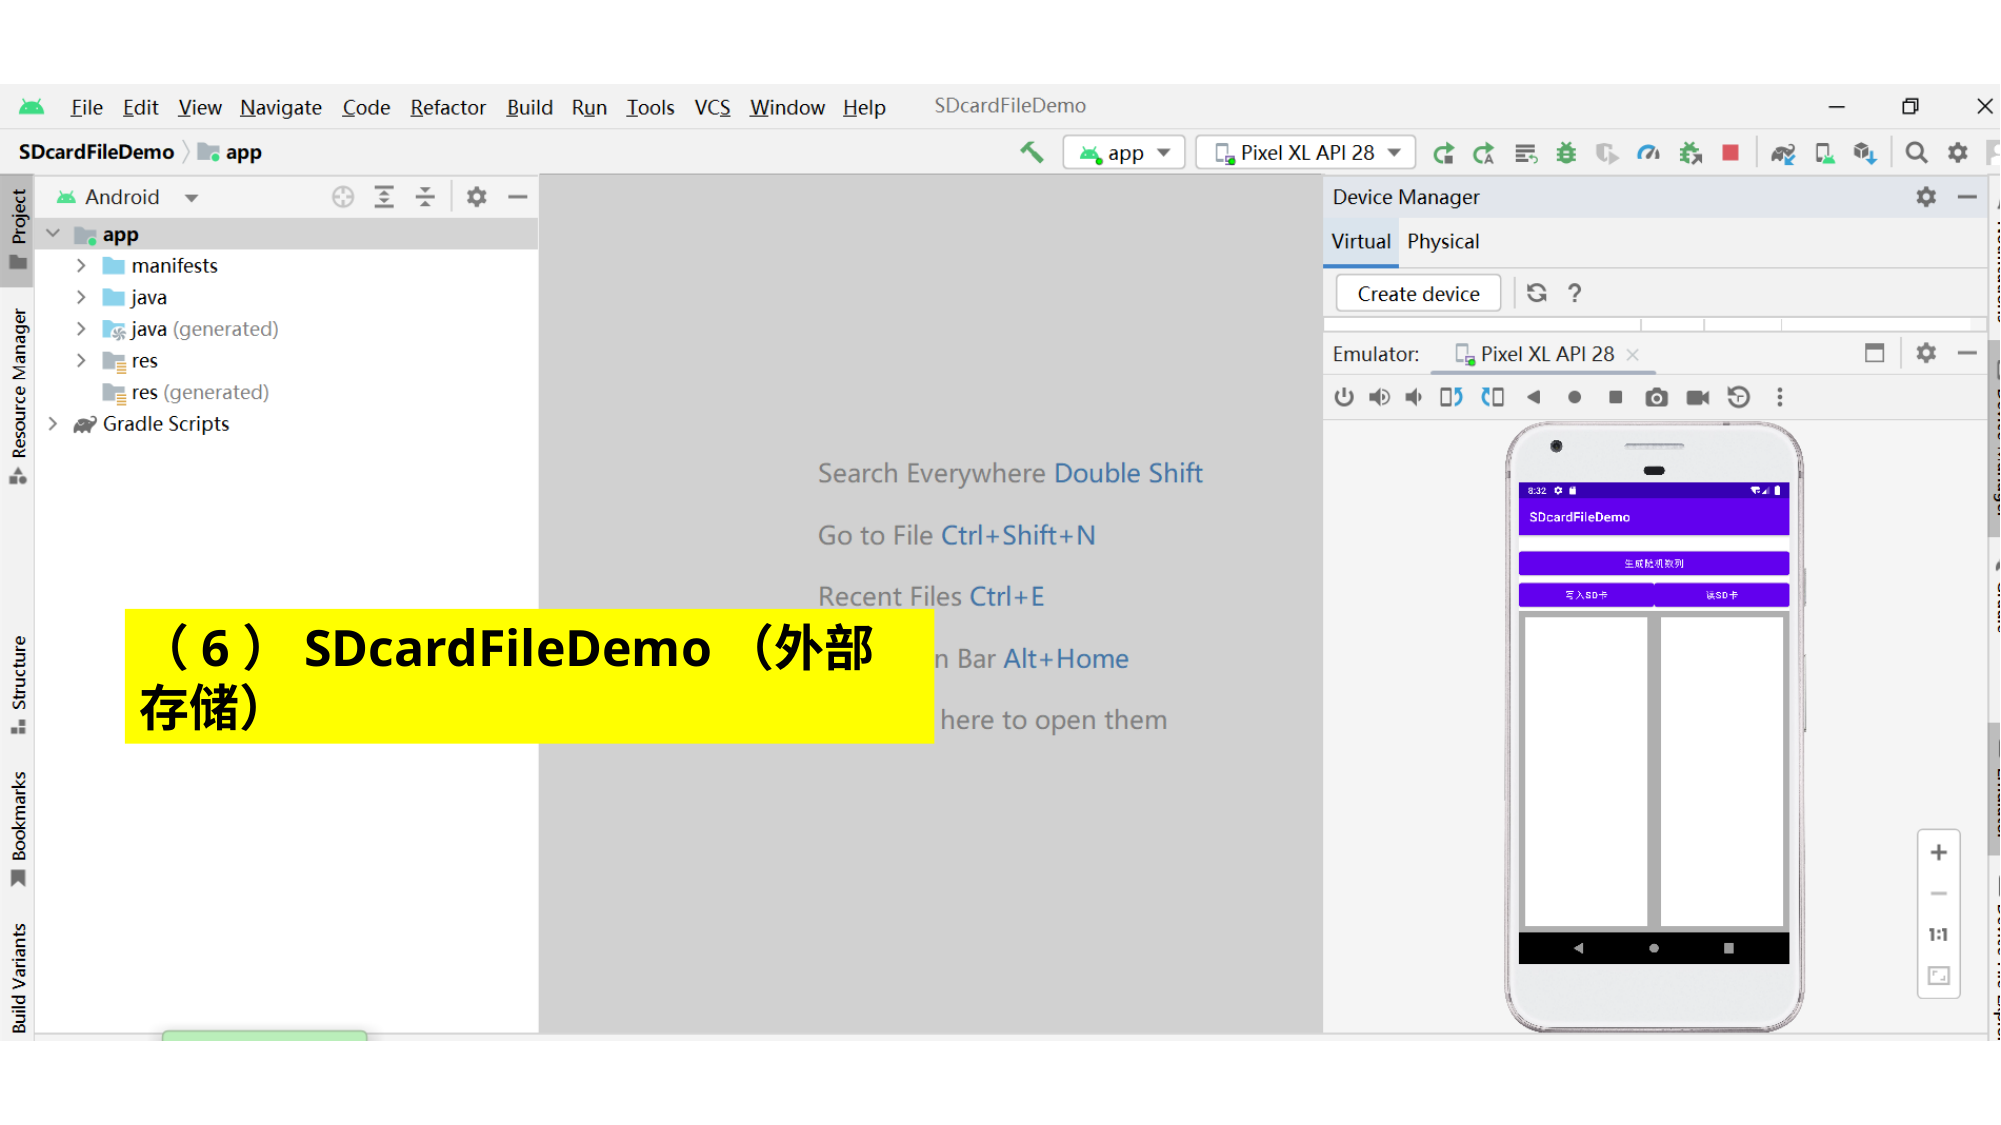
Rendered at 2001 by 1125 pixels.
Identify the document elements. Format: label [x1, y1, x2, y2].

picture [0, 84, 2000, 1041]
